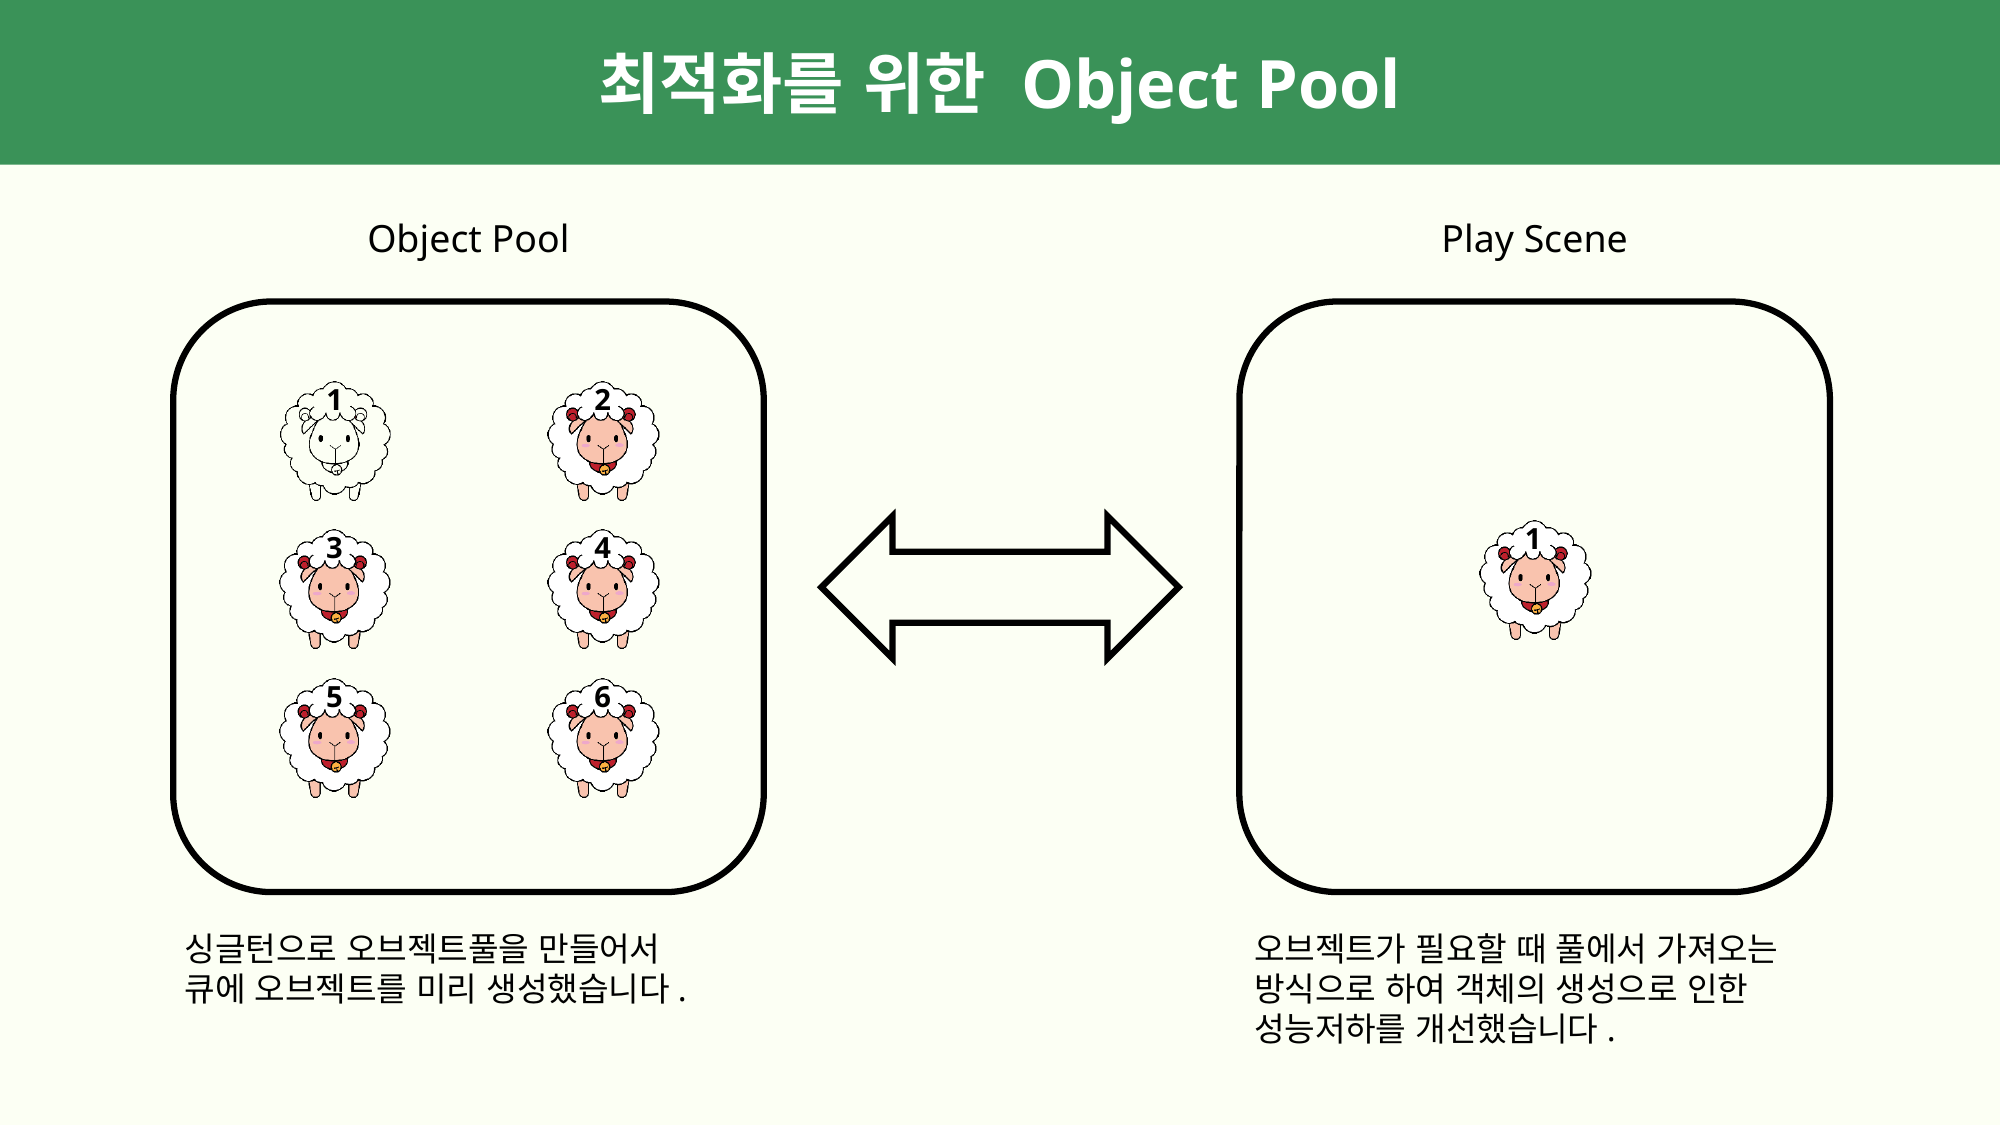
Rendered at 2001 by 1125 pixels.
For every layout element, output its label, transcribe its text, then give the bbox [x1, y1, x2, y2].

picture [248, 352, 421, 823]
text_box [172, 300, 765, 894]
picture [1448, 491, 1622, 665]
text_box 오브젝트가 필요할 때 풀에서 가져오는 방식으로 하여 객체의 생성으로 인한 성능저하를 개선했습니다. [1239, 921, 1830, 1056]
text_box Object Pool [352, 207, 585, 268]
text_box 싱글턴으로 오브젝트풀을 만들어서 큐에 오브젝트를 미리 생성했습니다. [169, 921, 761, 1016]
text_box [819, 513, 1181, 661]
picture [516, 352, 690, 823]
text_box Play Scene [1426, 207, 1643, 268]
text_box 최적화를 위한 Object Pool [0, 0, 2000, 166]
text_box [1238, 300, 1831, 894]
